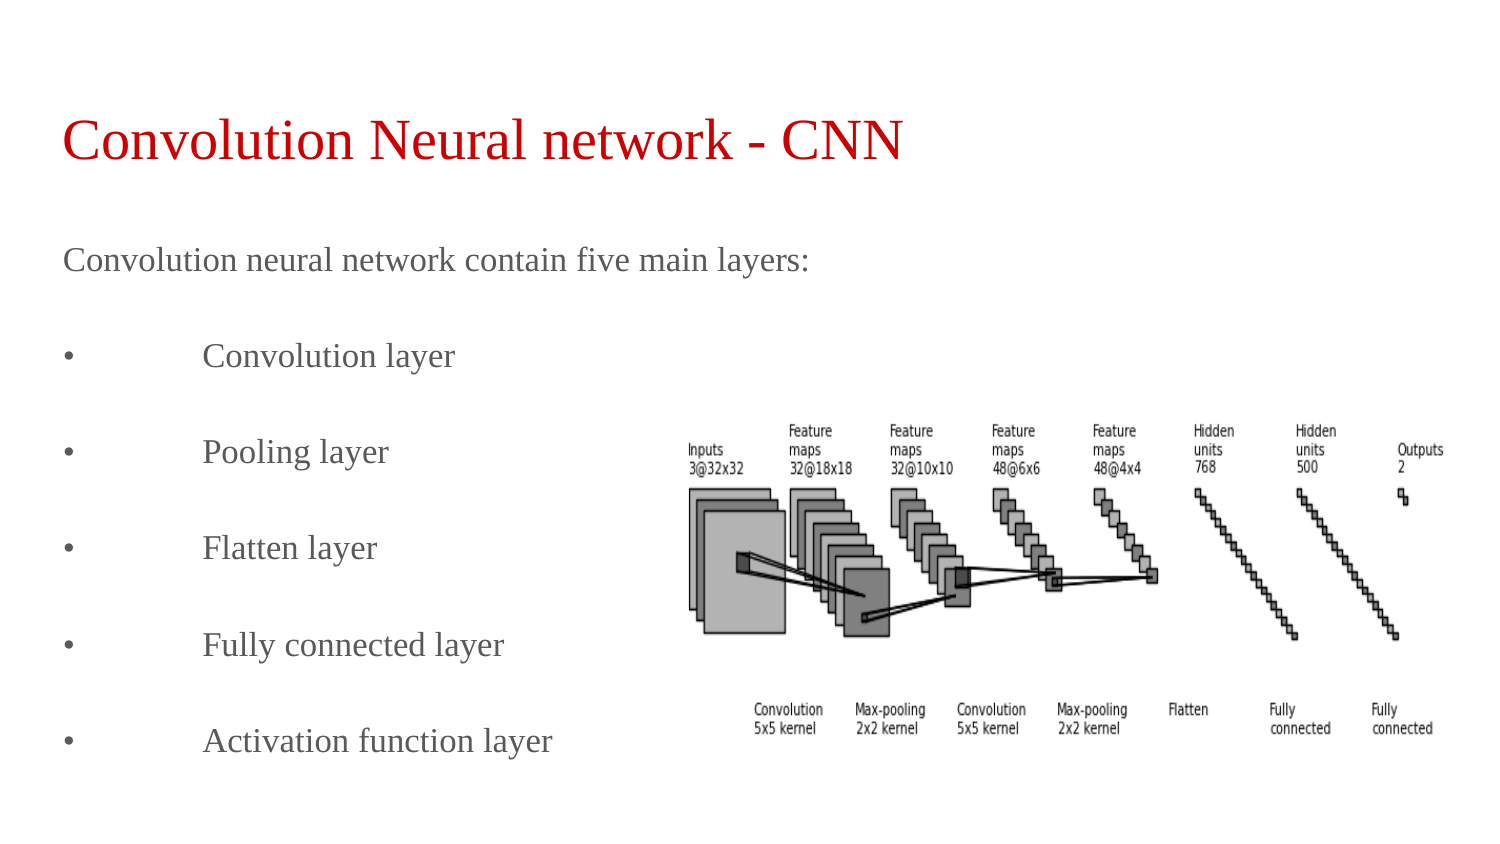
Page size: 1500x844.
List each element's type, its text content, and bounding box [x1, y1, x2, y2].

list Convolution neural network contain five main layers: • Convolution layer • Pooling layer • Flatten layer • Fully connected layer • Activation function layer [47, 215, 940, 775]
picture [649, 390, 1463, 775]
title Convolution Neural network - CNN [47, 58, 1345, 191]
